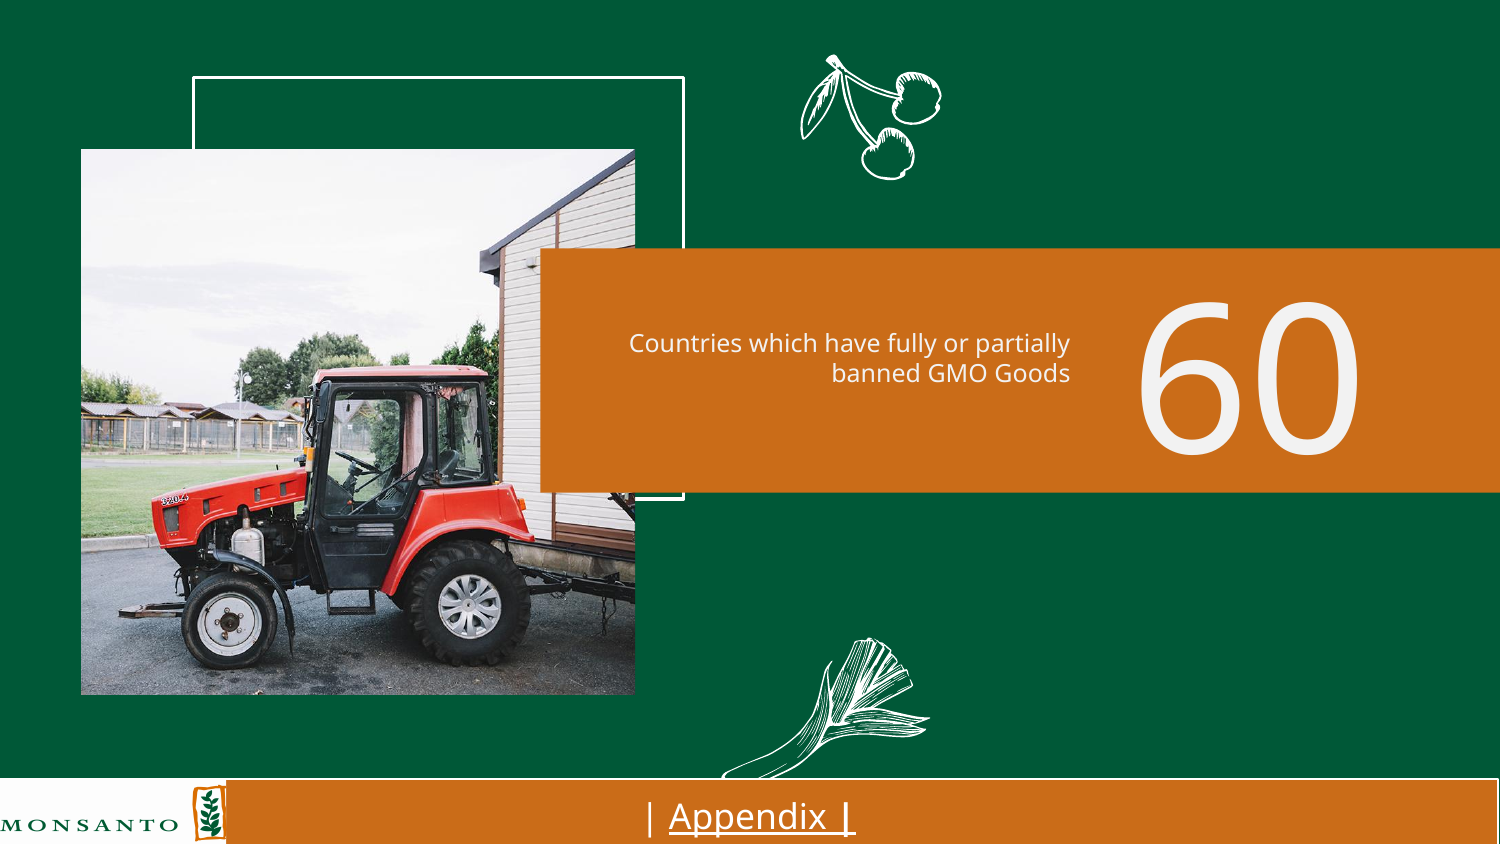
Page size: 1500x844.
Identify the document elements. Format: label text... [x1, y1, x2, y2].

picture [80, 149, 636, 695]
text_box [640, 493, 684, 500]
title Countries which have fully or partially banned GMO Goods [640, 222, 1086, 493]
text_box [193, 77, 684, 222]
text_box [1383, 248, 1500, 493]
title 60 [1086, 248, 1383, 493]
text_box | Appendix | [230, 779, 1498, 844]
picture [0, 778, 227, 844]
